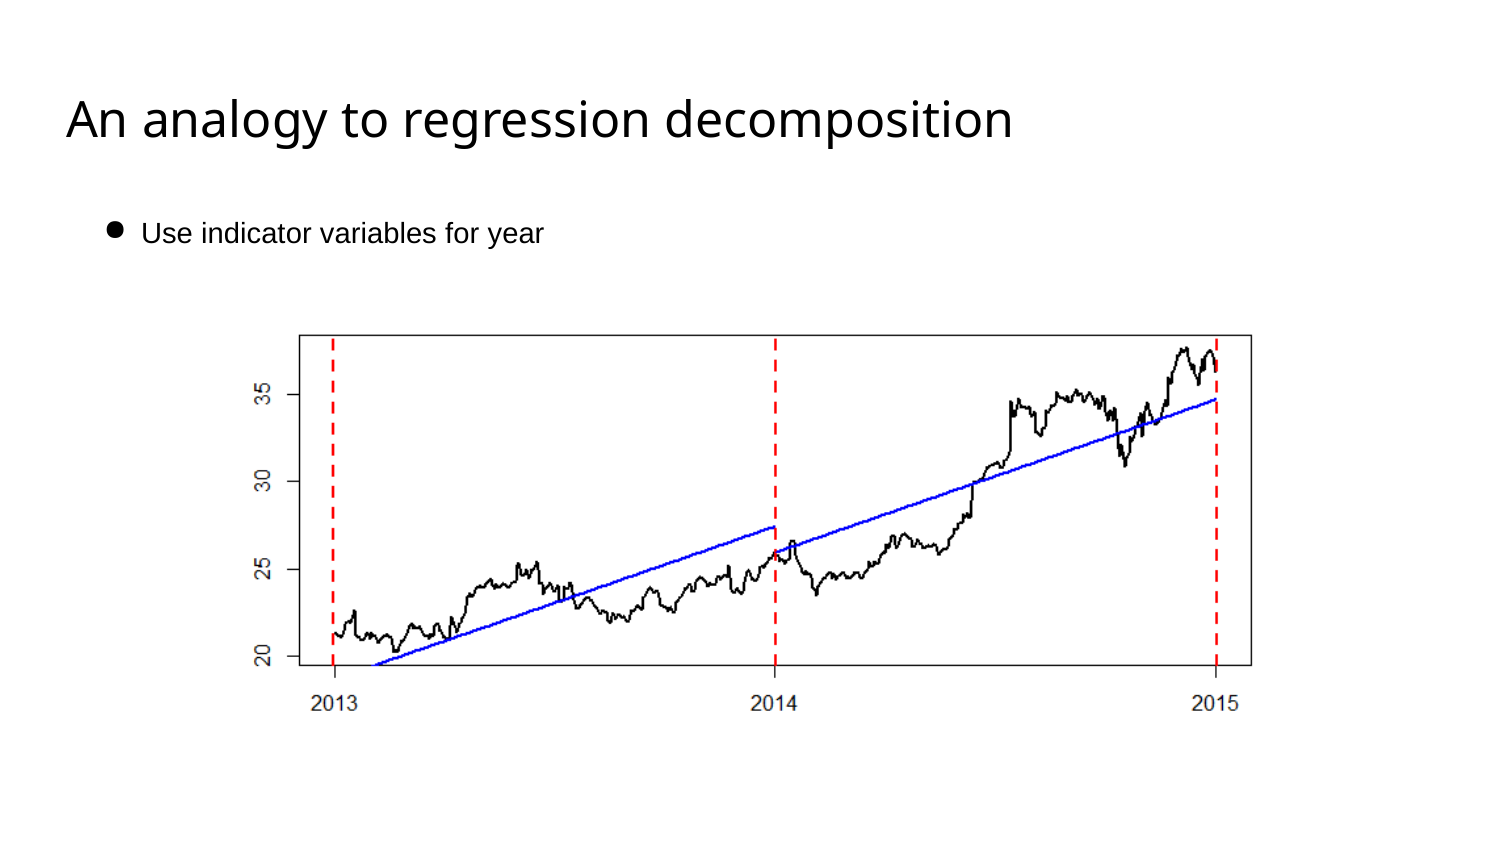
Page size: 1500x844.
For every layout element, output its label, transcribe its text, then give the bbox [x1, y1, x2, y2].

text_box Use indicator variables for year [51, 181, 740, 259]
title An analogy to regression decomposition [51, 72, 1449, 167]
picture [236, 323, 1264, 729]
